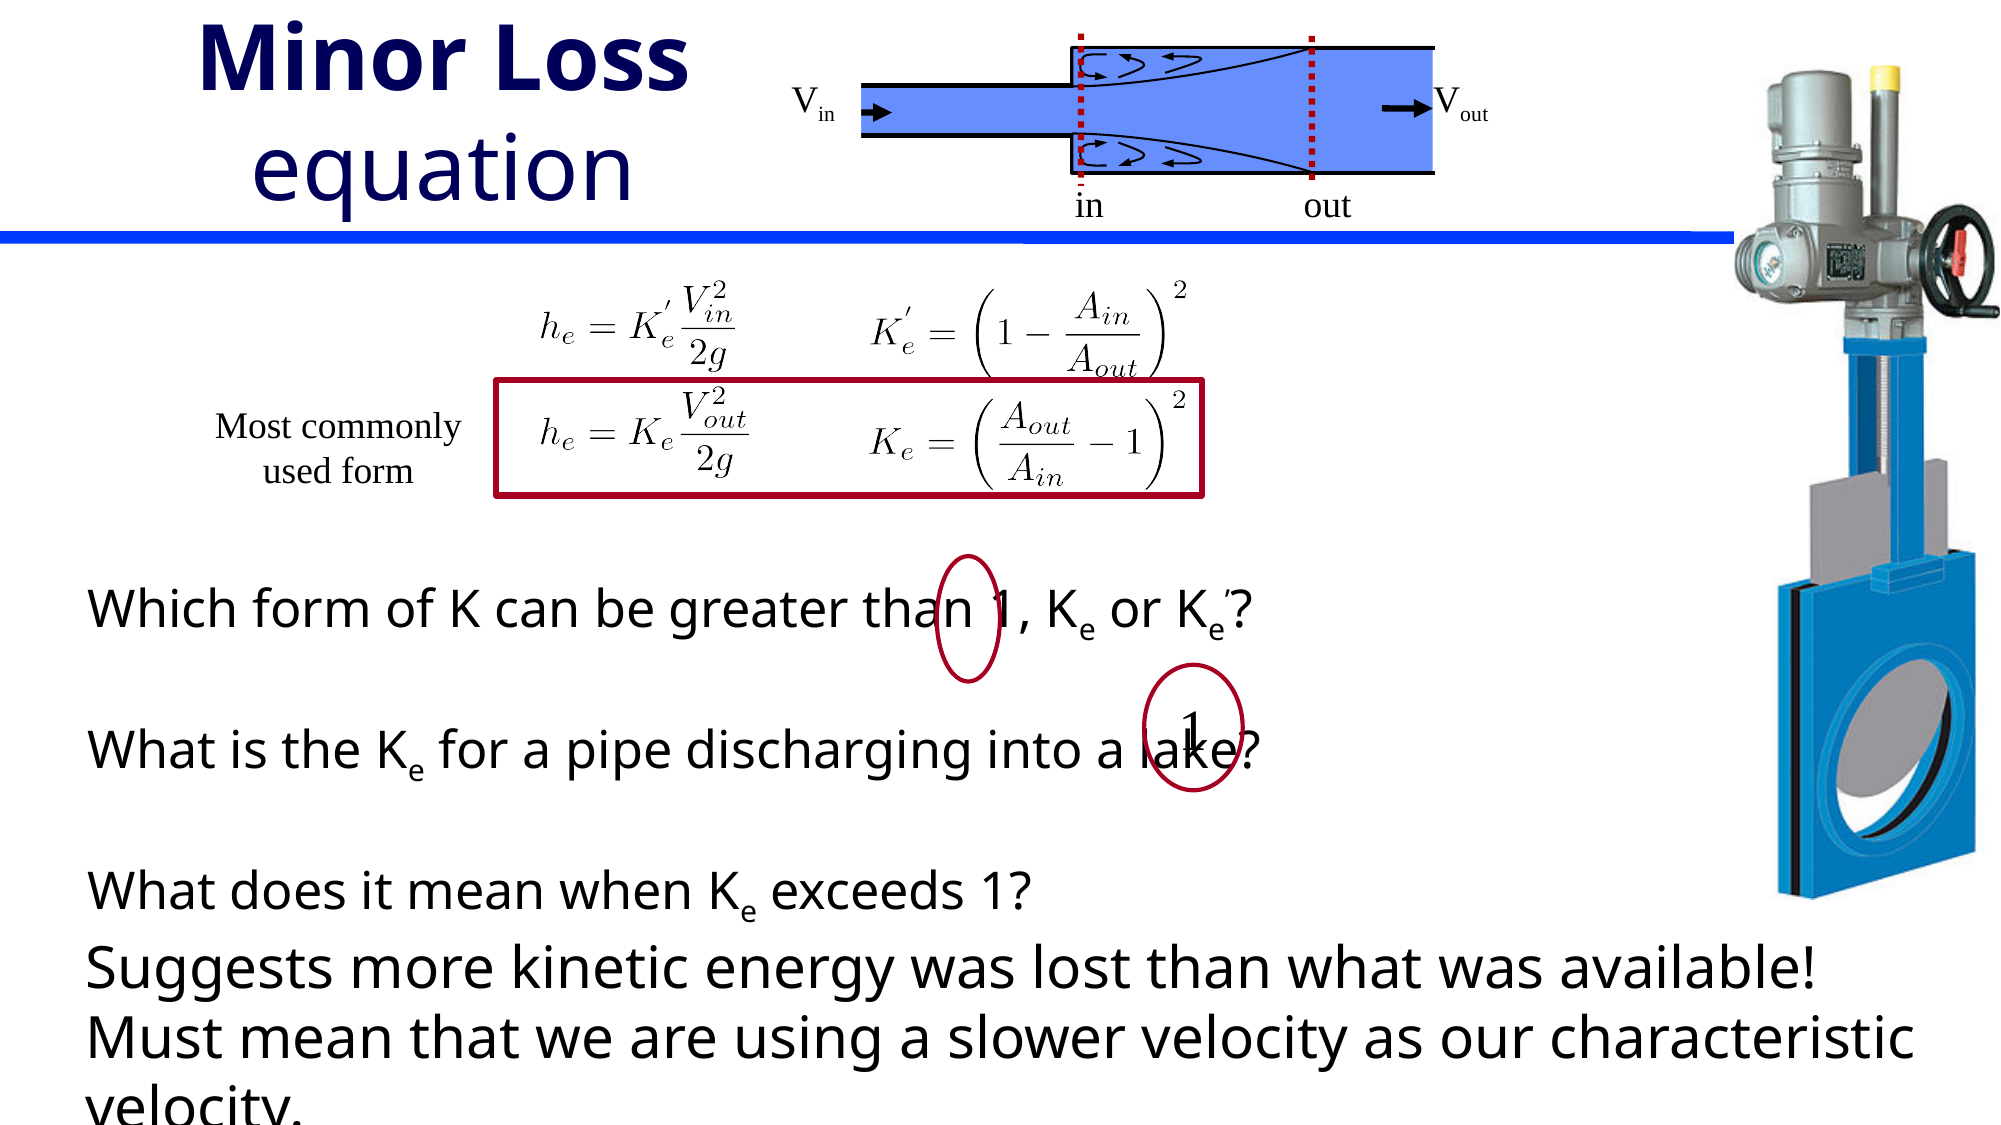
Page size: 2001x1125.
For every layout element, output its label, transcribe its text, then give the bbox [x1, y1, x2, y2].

text_box out [1288, 181, 1382, 233]
picture [870, 280, 1186, 379]
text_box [709, 45, 1436, 174]
text_box Vout [1441, 67, 1504, 134]
text_box in [1059, 181, 1120, 233]
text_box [180, 379, 1202, 501]
text_box Suggests more kinetic energy was lost than what was available! Must mean that we are using a slower velocity as our characteristic velocity. [70, 922, 1984, 1125]
picture [541, 280, 735, 373]
text_box 1 [1142, 662, 1245, 793]
picture [1734, 64, 2000, 900]
text_box [934, 553, 1003, 684]
title Three forms of Minor Loss equation [25, 38, 862, 226]
text_box Which form of K can be greater than 1, Ke or Ke’? What is the Ke for a pipe discharging into a lake? What does it mean when Ke exceeds 1? [73, 568, 1382, 922]
